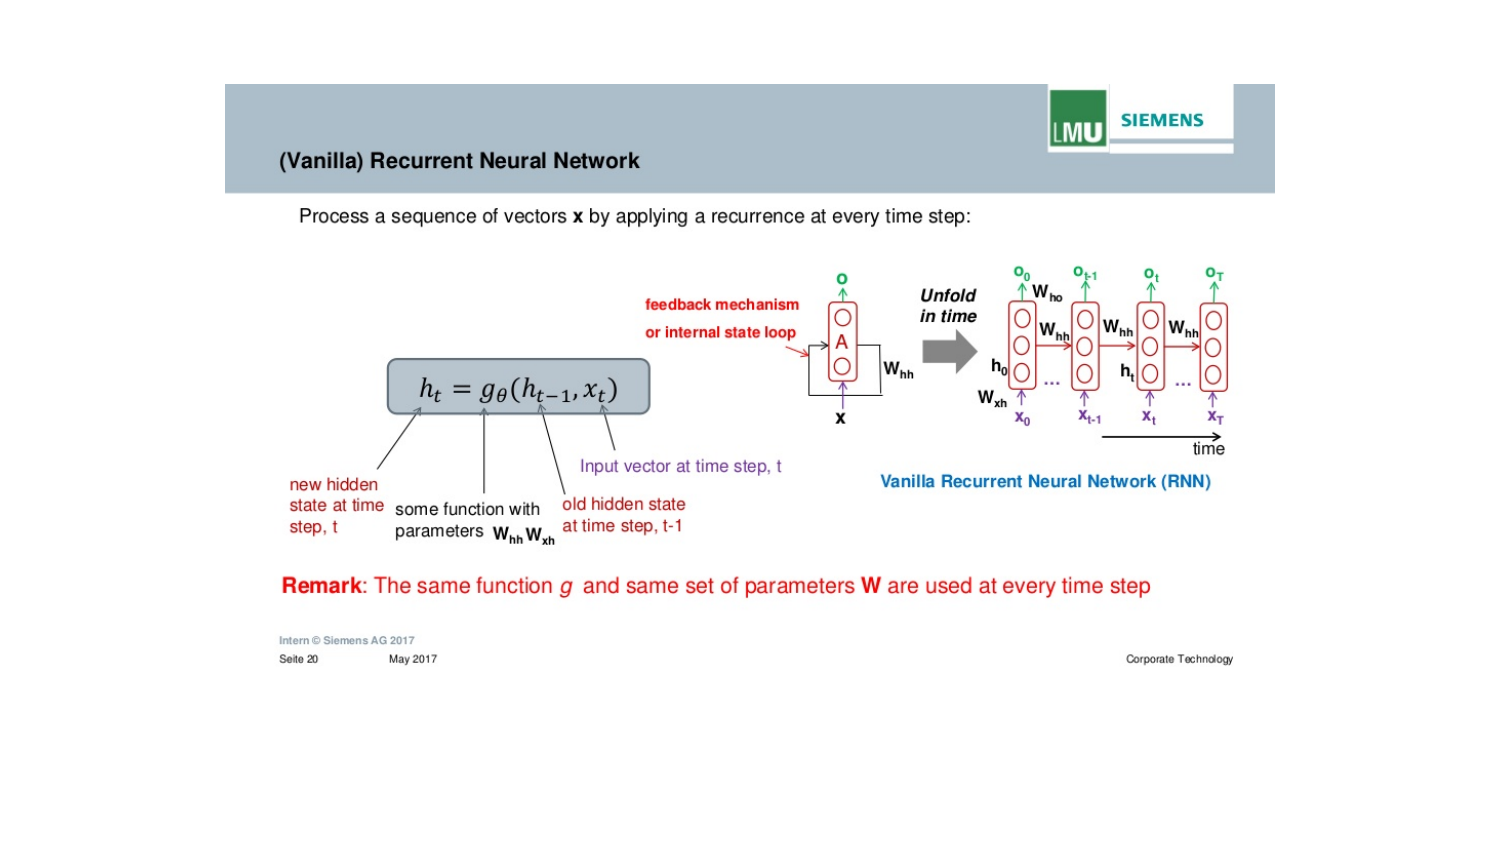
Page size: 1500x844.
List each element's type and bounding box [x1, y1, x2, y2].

picture [224, 84, 1276, 676]
